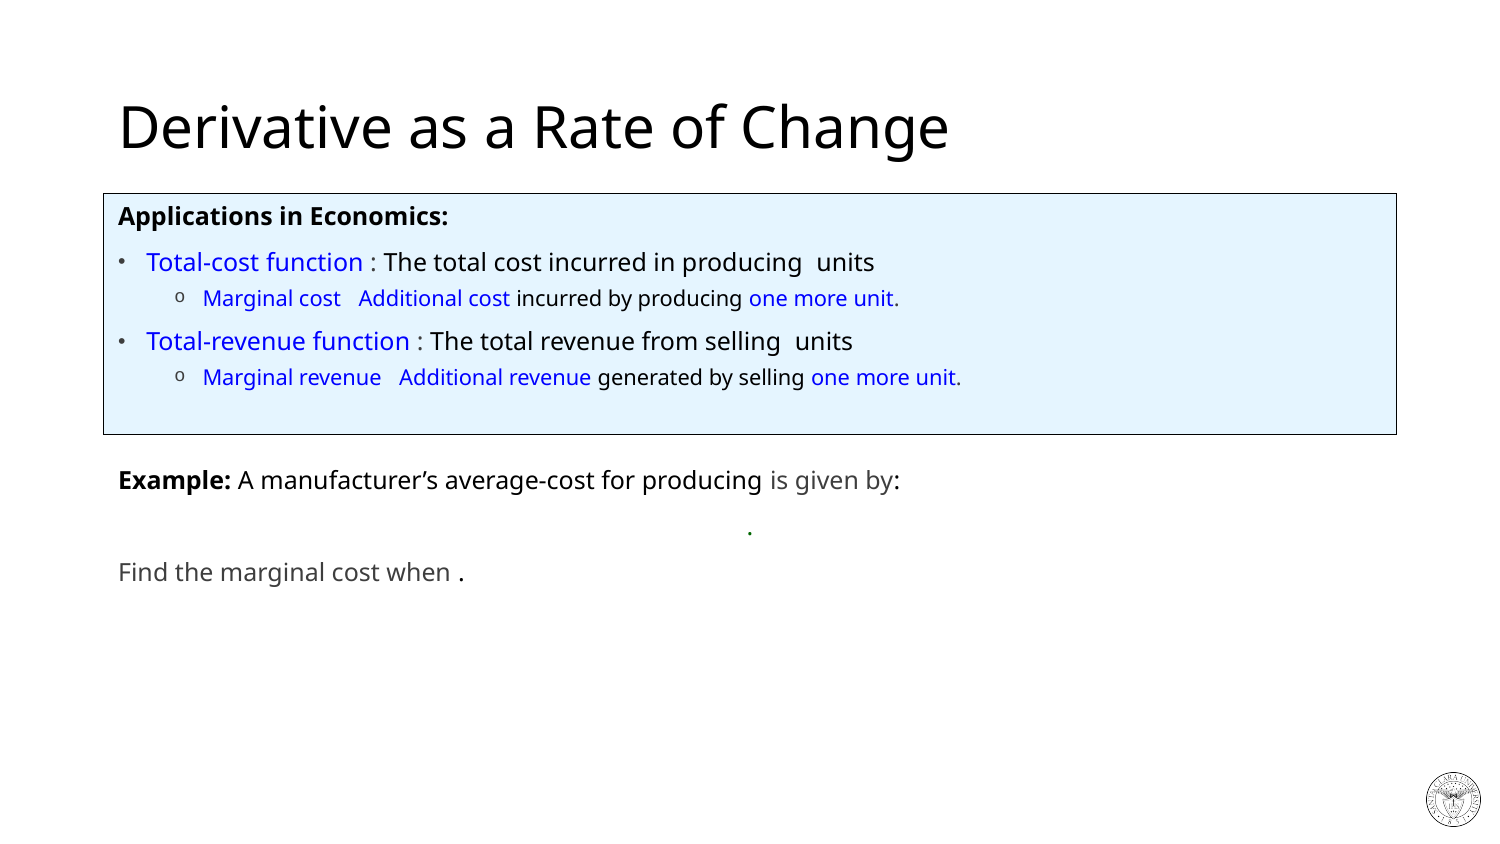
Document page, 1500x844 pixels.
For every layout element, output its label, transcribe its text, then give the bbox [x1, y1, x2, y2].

title Derivative as a Rate of Change [103, 44, 1397, 169]
picture [1426, 772, 1481, 827]
